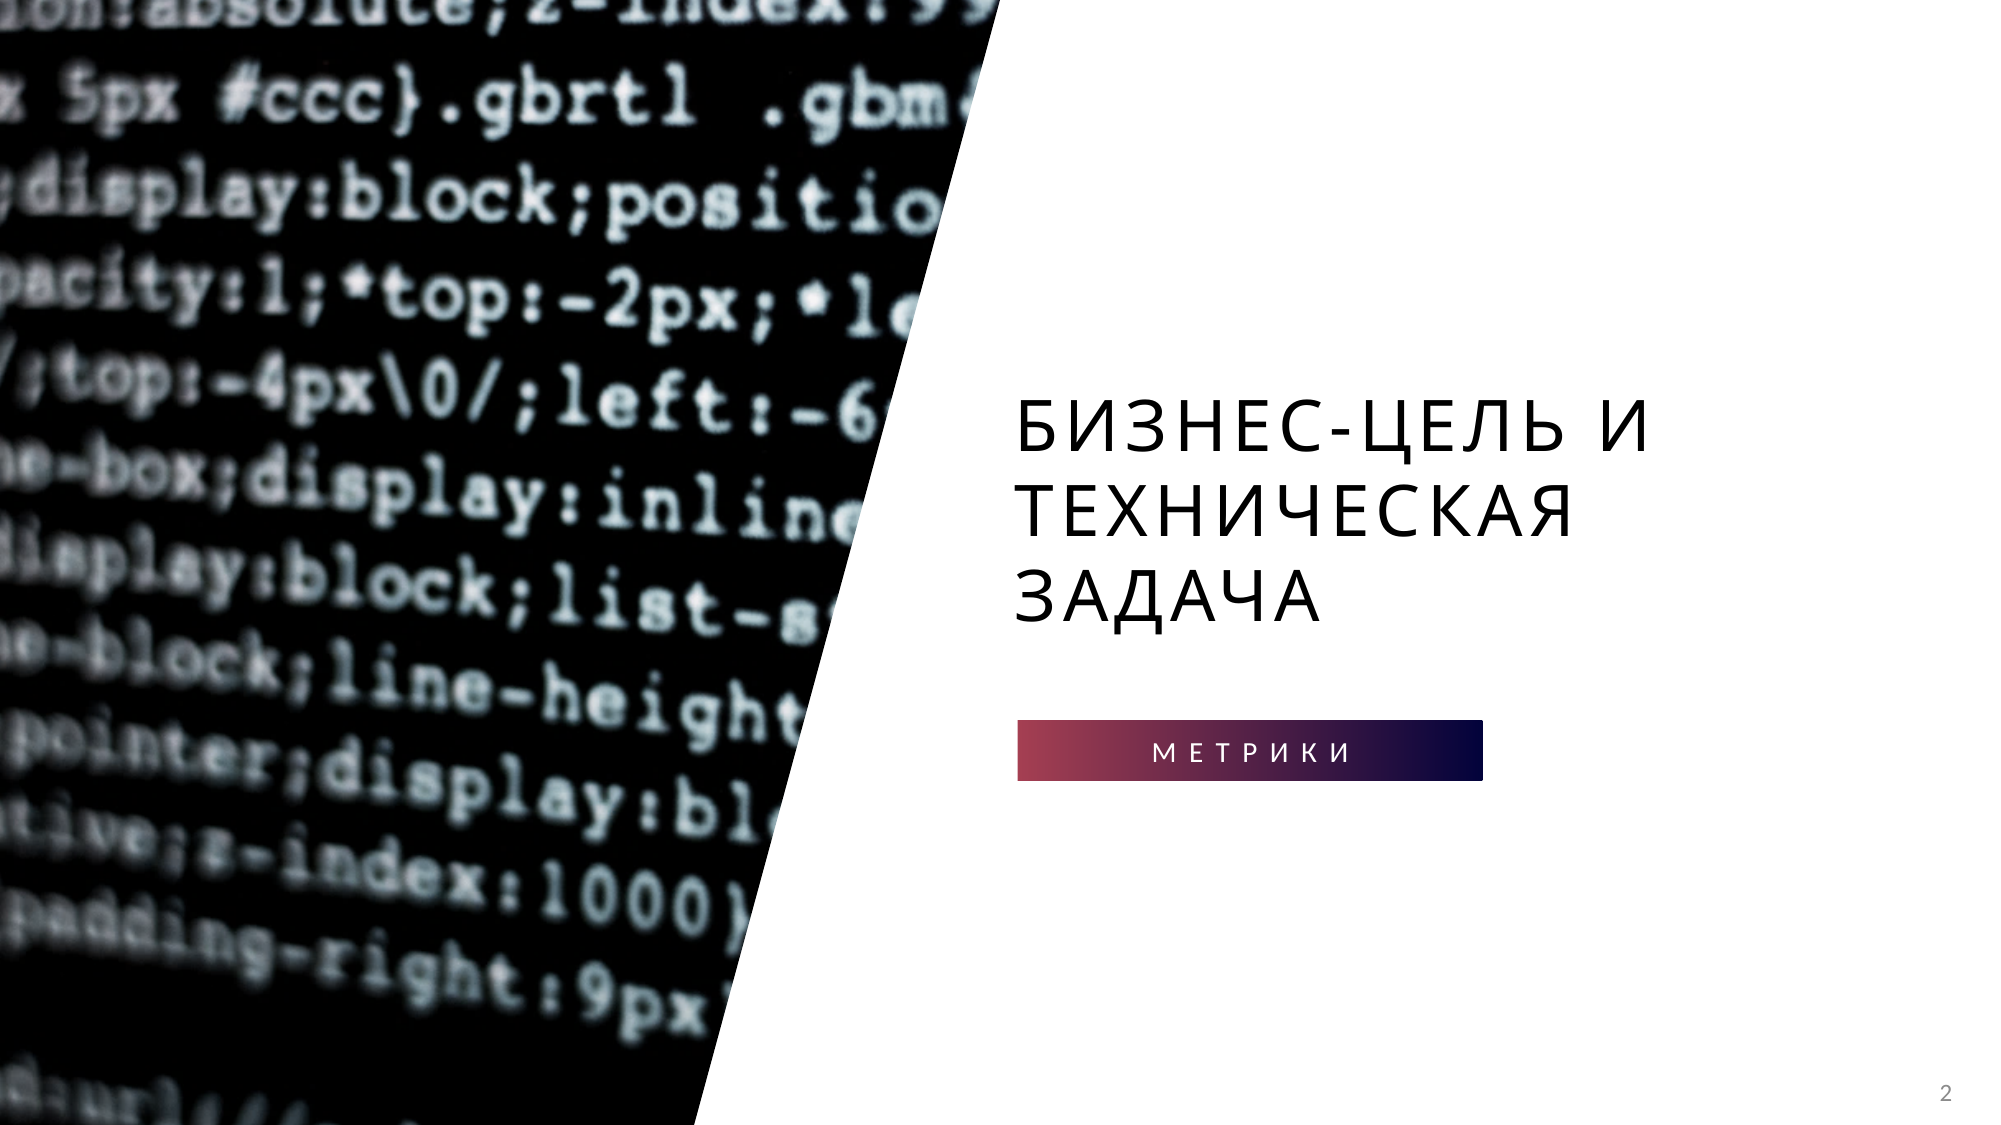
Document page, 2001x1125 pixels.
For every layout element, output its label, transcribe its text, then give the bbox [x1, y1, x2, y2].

title Бизнес-Цель и техническая задача [1000, 371, 1862, 644]
list метрики [1017, 720, 1483, 781]
slide_number 2 [1894, 1061, 1968, 1121]
picture [0, 0, 1000, 1125]
